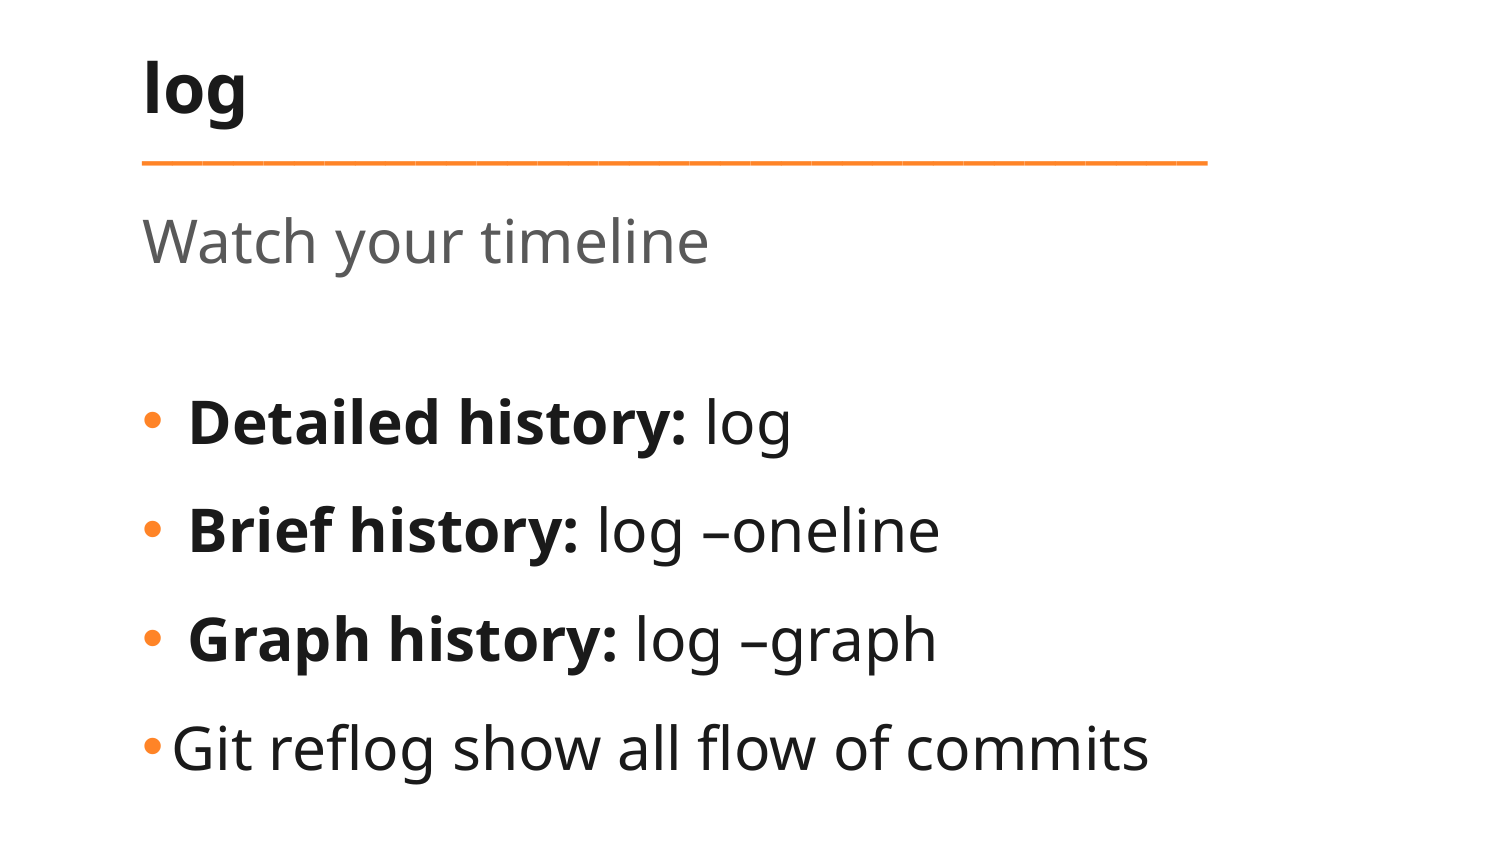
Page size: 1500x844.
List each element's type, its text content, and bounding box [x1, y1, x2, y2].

title log ___________________________________ [131, 32, 1369, 197]
list Watch your timeline Detailed history: log Brief history: log –oneline Graph history: log –graph Git reflog show all flow of commits [131, 197, 1369, 680]
